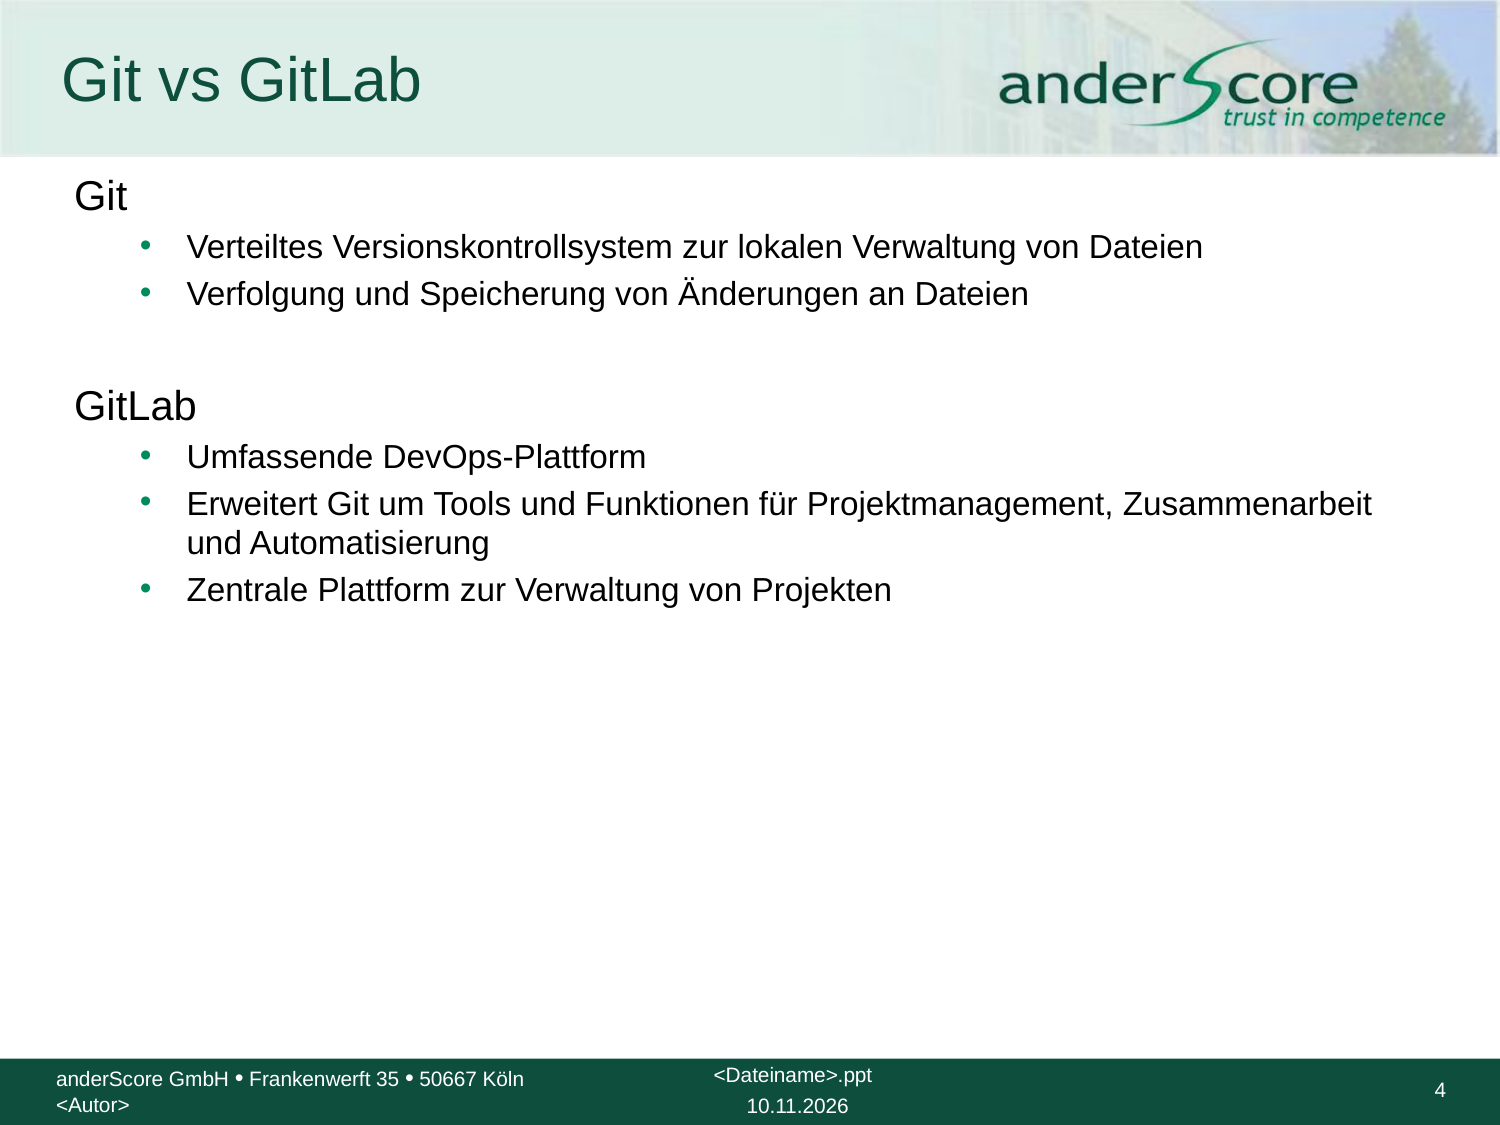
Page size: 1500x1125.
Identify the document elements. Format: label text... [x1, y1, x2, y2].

title Git vs GitLab [46, 23, 975, 140]
picture [0, 0, 1500, 157]
list Git Verteiltes Versionskontrollsystem zur lokalen Verwaltung von Dateien Verfolgung und Speicherung von Änderungen an Dateien GitLab Umfassende DevOps-Plattform Erweitert Git um Tools und Funktionen für Projektmanagement, Zusammenarbeit und Automatisierung Zentrale Plattform zur Verwaltung von Projekten [49, 160, 1447, 1047]
